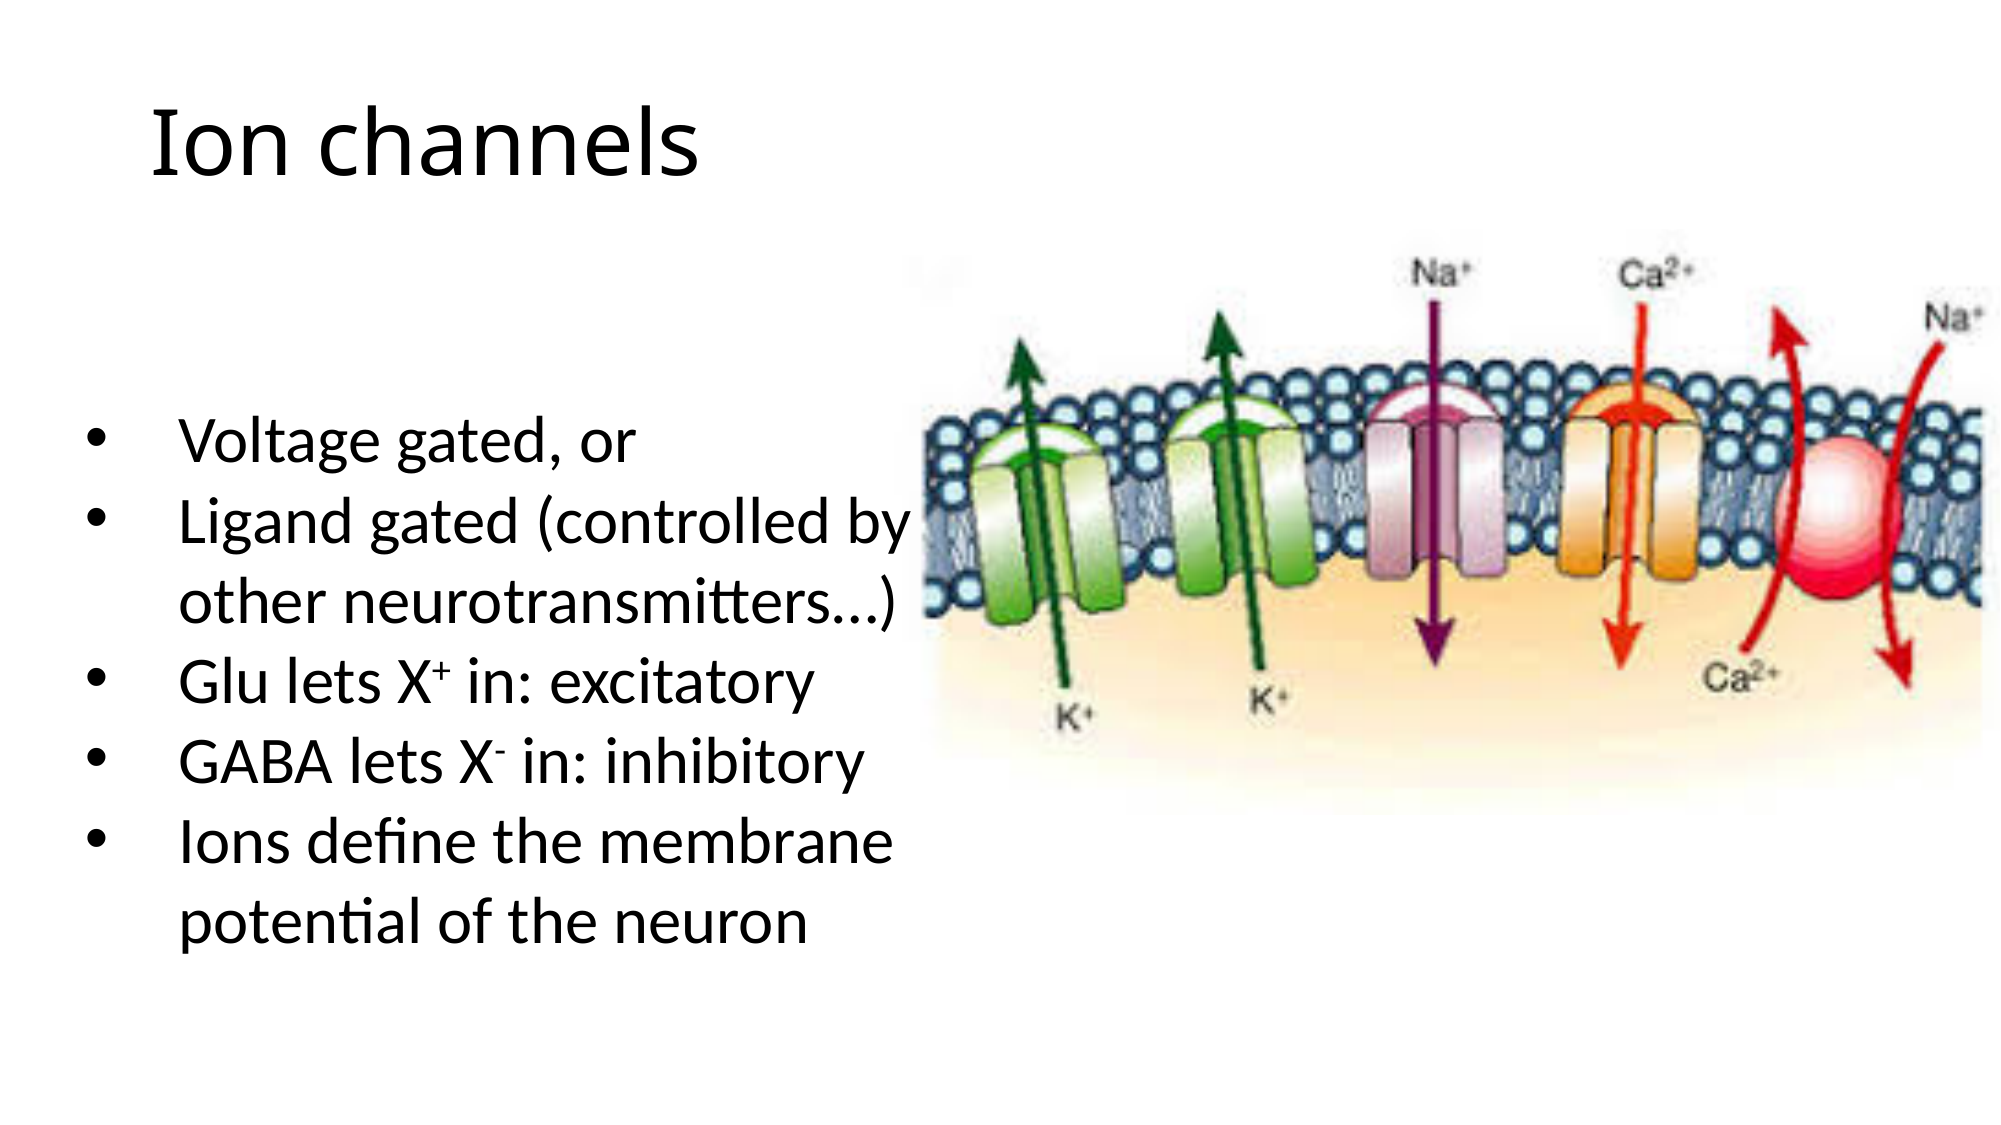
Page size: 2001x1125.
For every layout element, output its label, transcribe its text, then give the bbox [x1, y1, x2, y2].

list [894, 229, 2000, 815]
text_box Voltage gated, or Ligand gated (controlled by other neurotransmitters…) Glu lets X+ in: excitatory GABA lets X- in: inhibitory Ions define the membrane potential of the neuron [69, 388, 1088, 1029]
title Ion channels [135, 37, 1860, 255]
